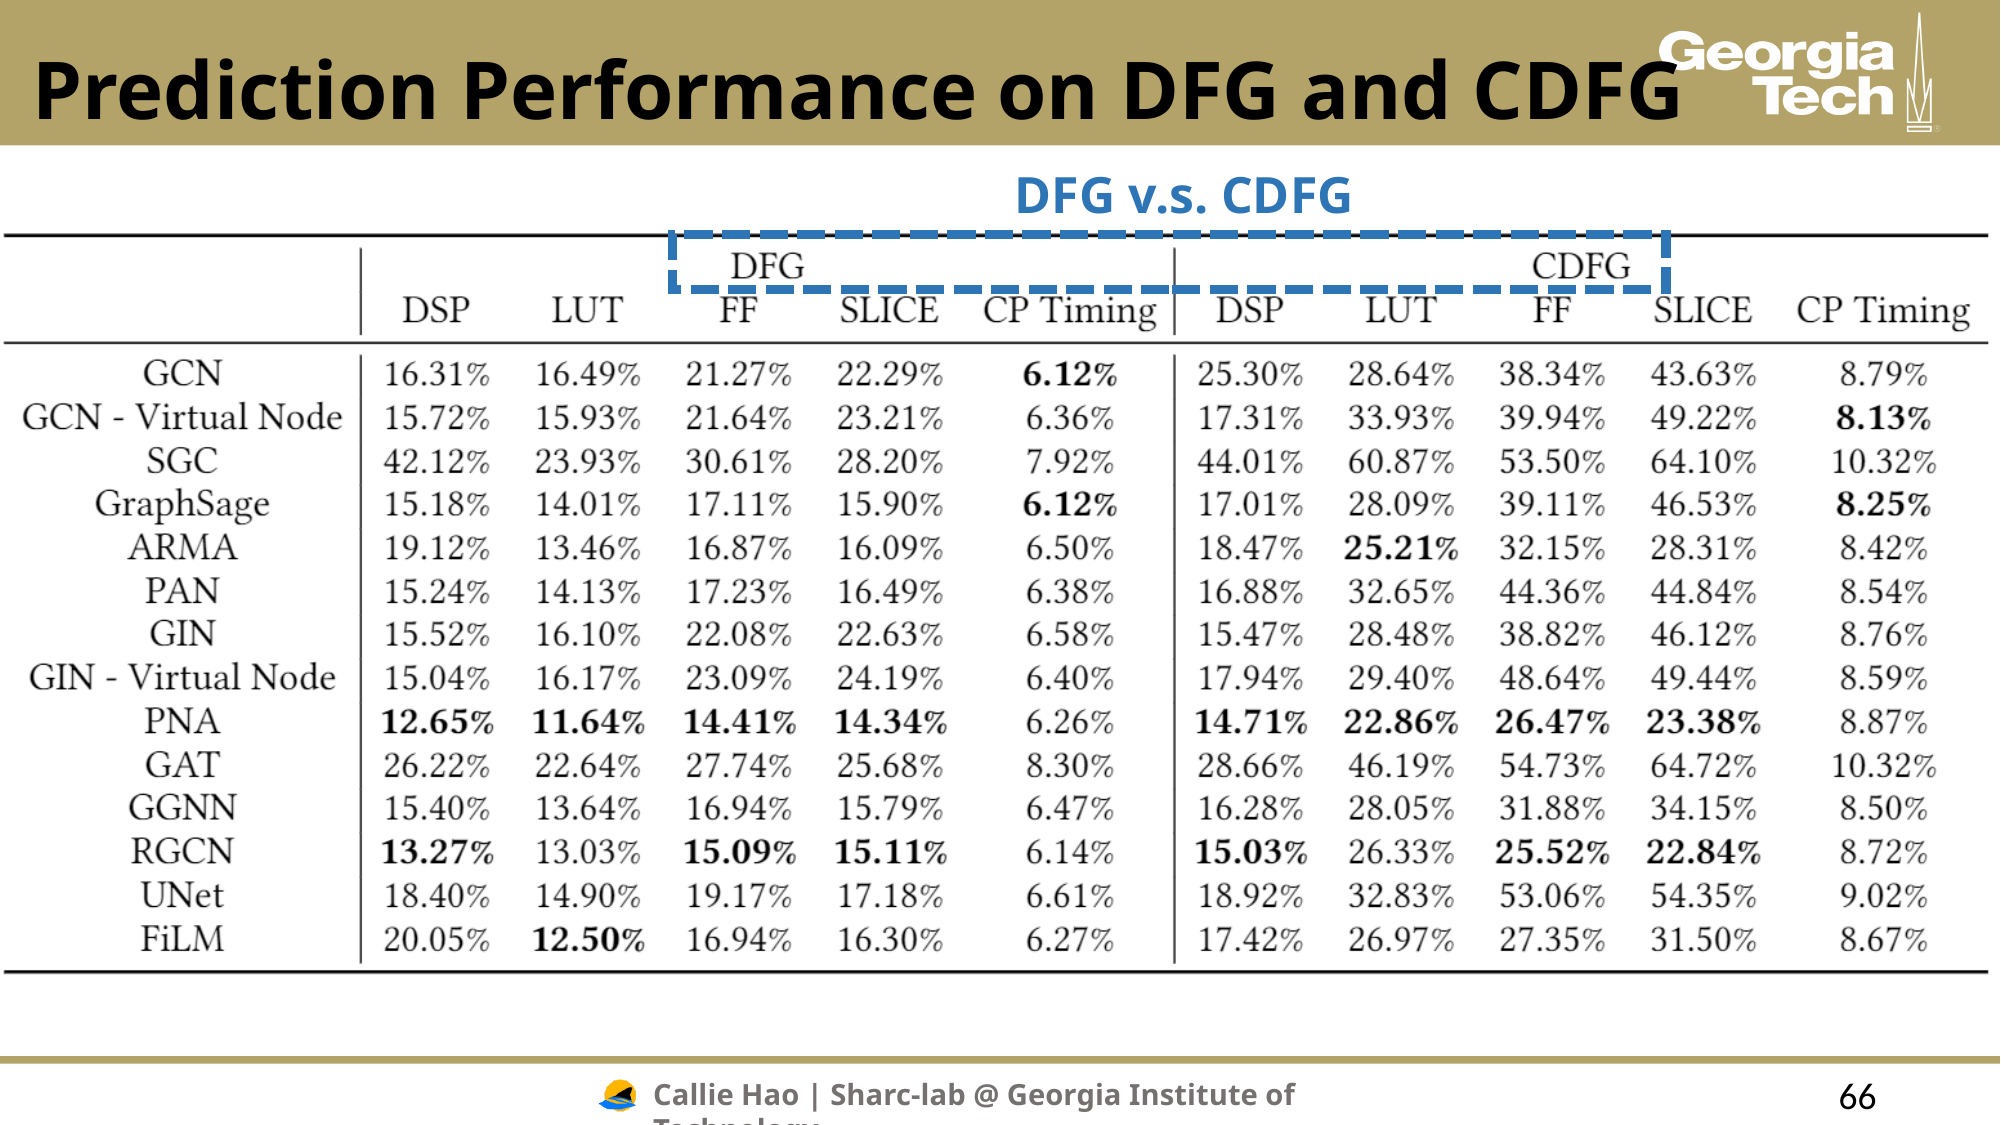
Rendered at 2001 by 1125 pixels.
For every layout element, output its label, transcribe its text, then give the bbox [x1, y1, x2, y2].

text_box DFG v.s. CDFG [999, 155, 1372, 227]
slide_number 66 [1823, 1064, 1941, 1114]
title Prediction Performance on DFG and CDFG [17, 42, 1875, 145]
picture [596, 1076, 640, 1112]
picture [1659, 12, 1941, 133]
picture [0, 227, 2000, 983]
